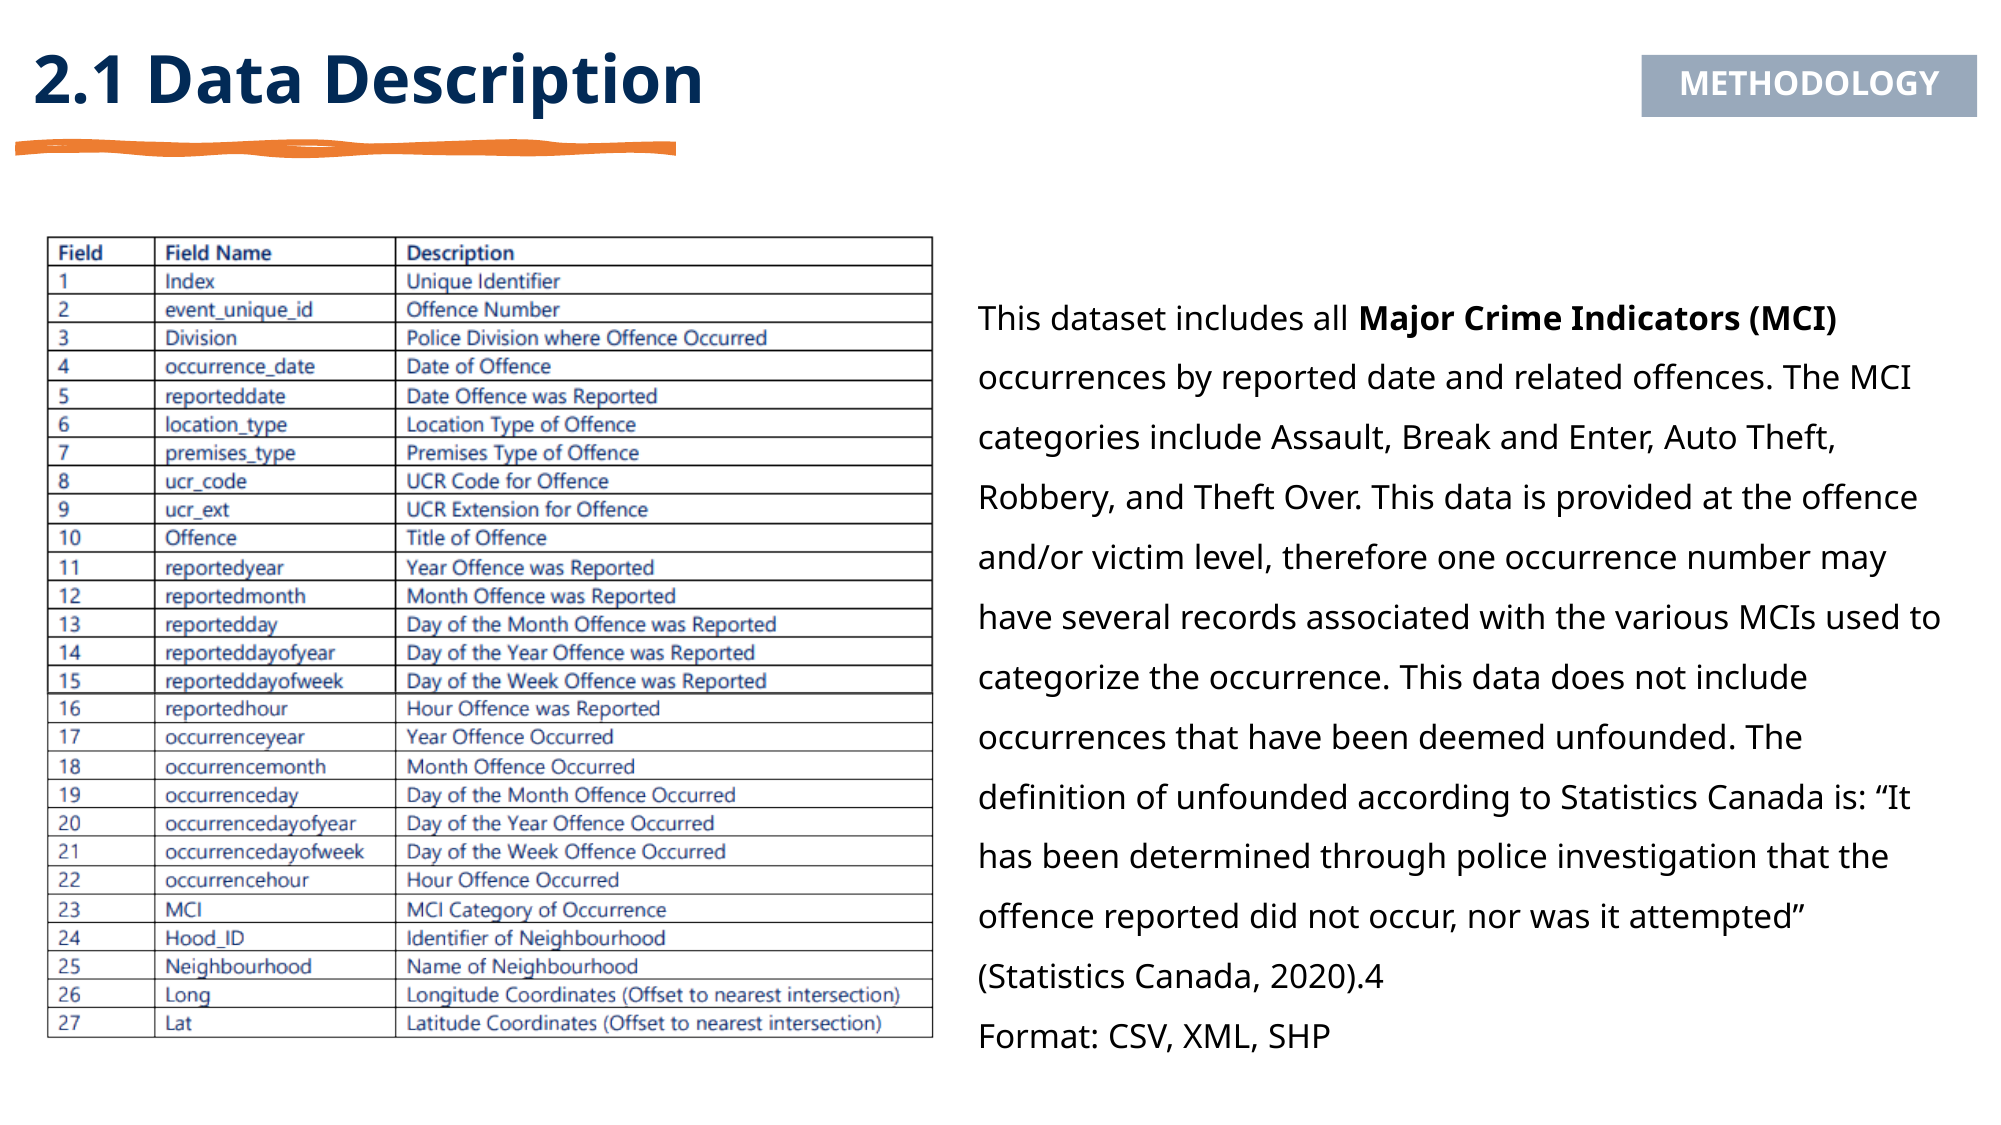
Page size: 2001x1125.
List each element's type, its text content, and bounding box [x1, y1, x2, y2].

picture [41, 232, 940, 1043]
text_box 2.1 Data Description [18, 15, 1978, 149]
text_box This dataset includes all Major Crime Indicators (MCI) occurrences by reported date and related offences. The MCI categories include Assault, Break and Enter, Auto Theft, Robbery, and Theft Over. This data is provided at the offence and/or victim level, therefore one occurrence number may have several records associated with the various MCIs used to categorize the occurrence. This data does not include occurrences that have been deemed unfounded. The definition of unfounded according to Statistics Canada is: “It has been determined through police investigation that the offence reported did not occur, nor was it attempted” (Statistics Canada, 2020).4 Format: CSV, XML, SHP [963, 269, 1978, 1063]
text_box [17, 143, 674, 157]
